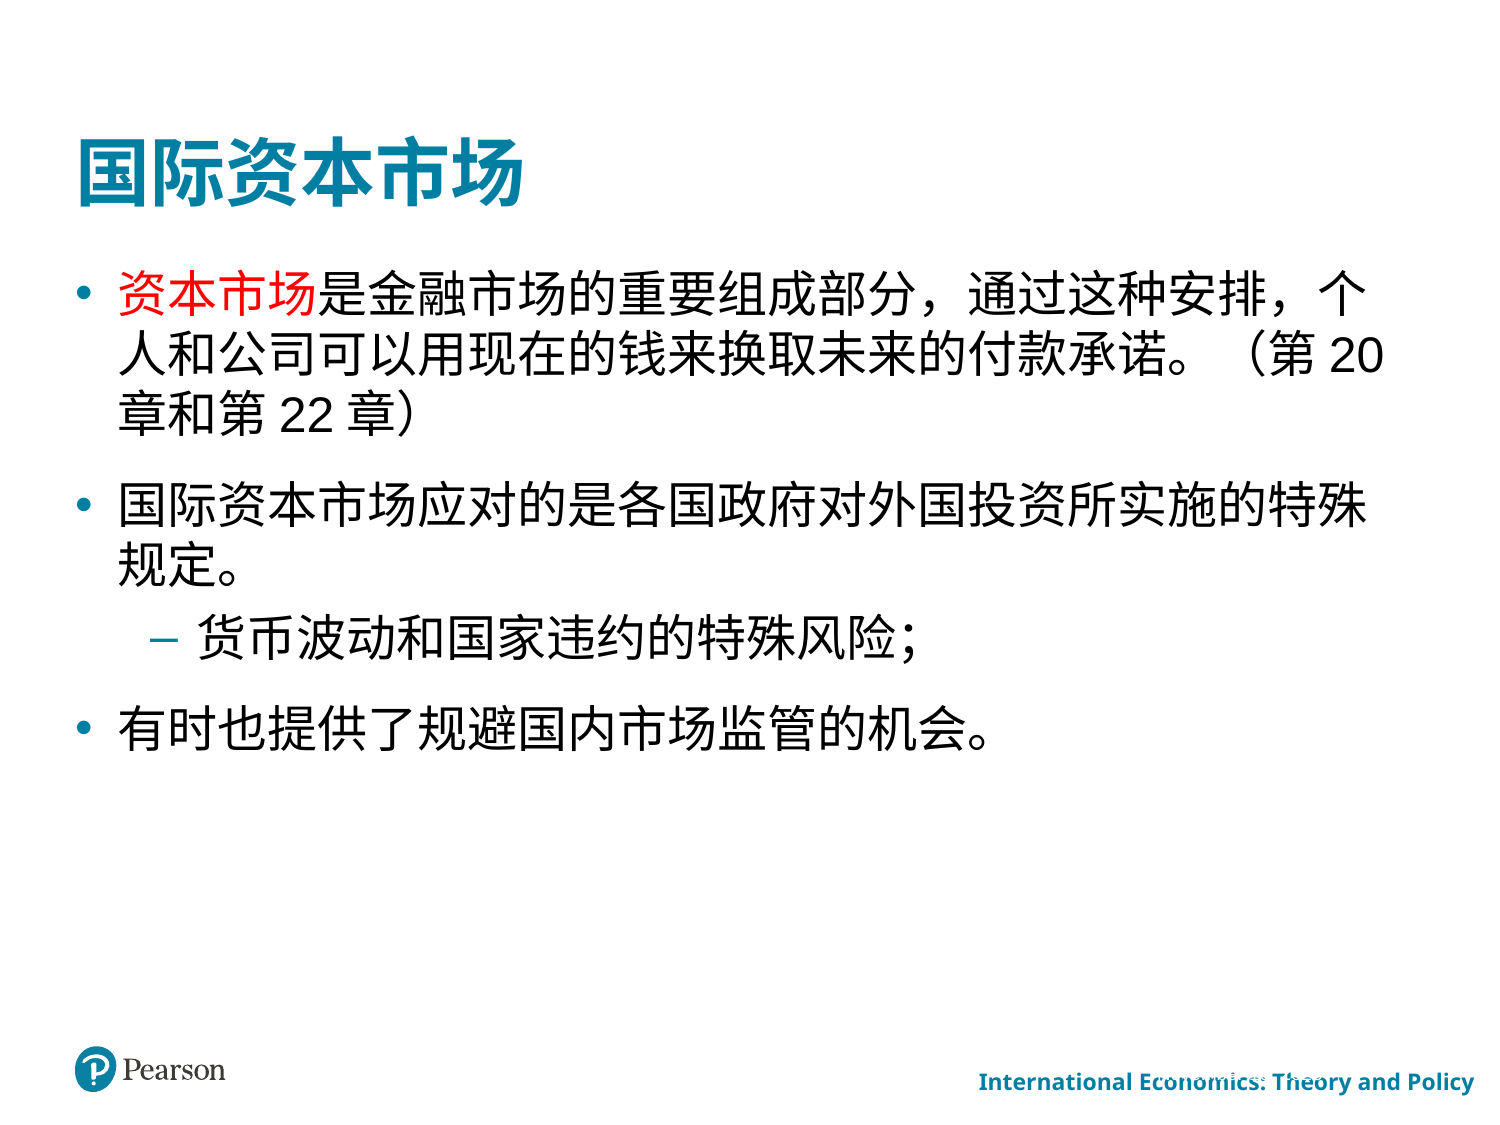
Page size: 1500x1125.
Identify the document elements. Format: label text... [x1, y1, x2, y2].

title 国际资本市场 [75, 35, 1388, 216]
list 资本市场是金融市场的重要组成部分，通过这种安排，个人和公司可以用现在的钱来换取未来的付款承诺。（第20章和第22章） 国际资本市场应对的是各国政府对外国投资所实施的特殊规定。 货币波动和国家违约的特殊风险； 有时也提供了规避国内市场监管的机会。 [75, 262, 1388, 888]
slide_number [987, 1057, 1338, 1088]
